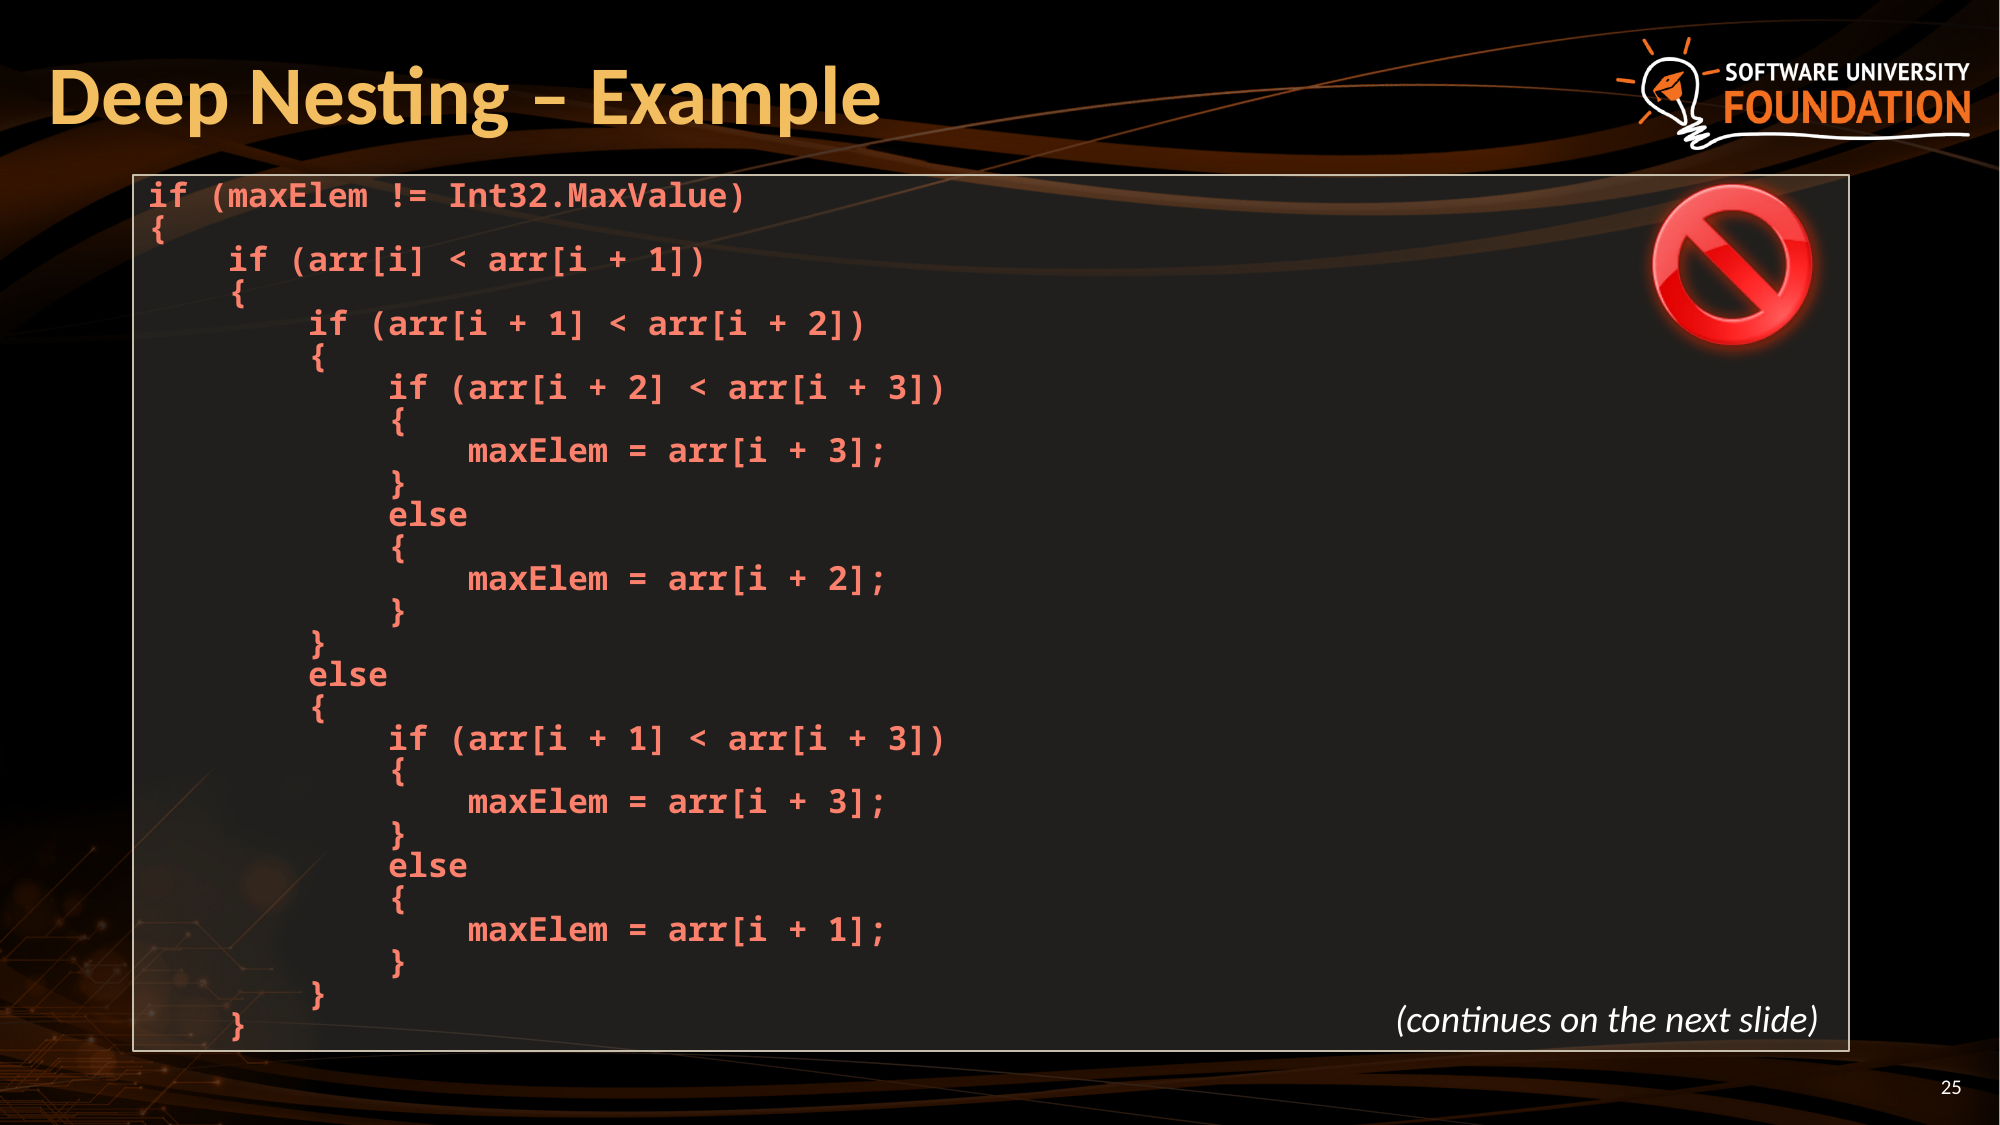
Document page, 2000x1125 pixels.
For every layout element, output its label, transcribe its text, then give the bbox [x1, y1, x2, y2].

text_box bool inRange = x > 0 && y > 0 && x < Width-1 && y < Height-1; if (inRange) { bool emptyCellAndNeighbours = matrix[x, y] == 0 && matrix[x-1, y] == 0 && matrix[x+1, y] == 0 && matrix[x, y-1] == 0 && matrix[x, y+1] == 0; if (emptyCellAndNeighbours && !visited[x, y]) … } [1641, 174, 1829, 361]
title Simplifying Boolean Conditions [1644, 176, 1826, 358]
picture [0, 0, 2000, 1125]
text_box if (maxElem != Int32.MaxValue) { if (arr[i] < arr[i + 1]) { if (arr[i + 1] < arr[i + 2]) { if (arr[i + 2] < arr[i + 3]) { maxElem = arr[i + 3]; } else { maxElem = arr[i + 2]; } } else { if (arr[i + 1] < arr[i + 3]) { maxElem = arr[i + 3]; } else { maxElem = arr[i + 1]; } } } [133, 174, 1850, 1051]
text_box (continues on the next slide) [1380, 988, 1835, 1048]
slide_number 25 [1897, 1070, 1968, 1103]
title Deep Nesting – Example [30, 6, 1602, 189]
